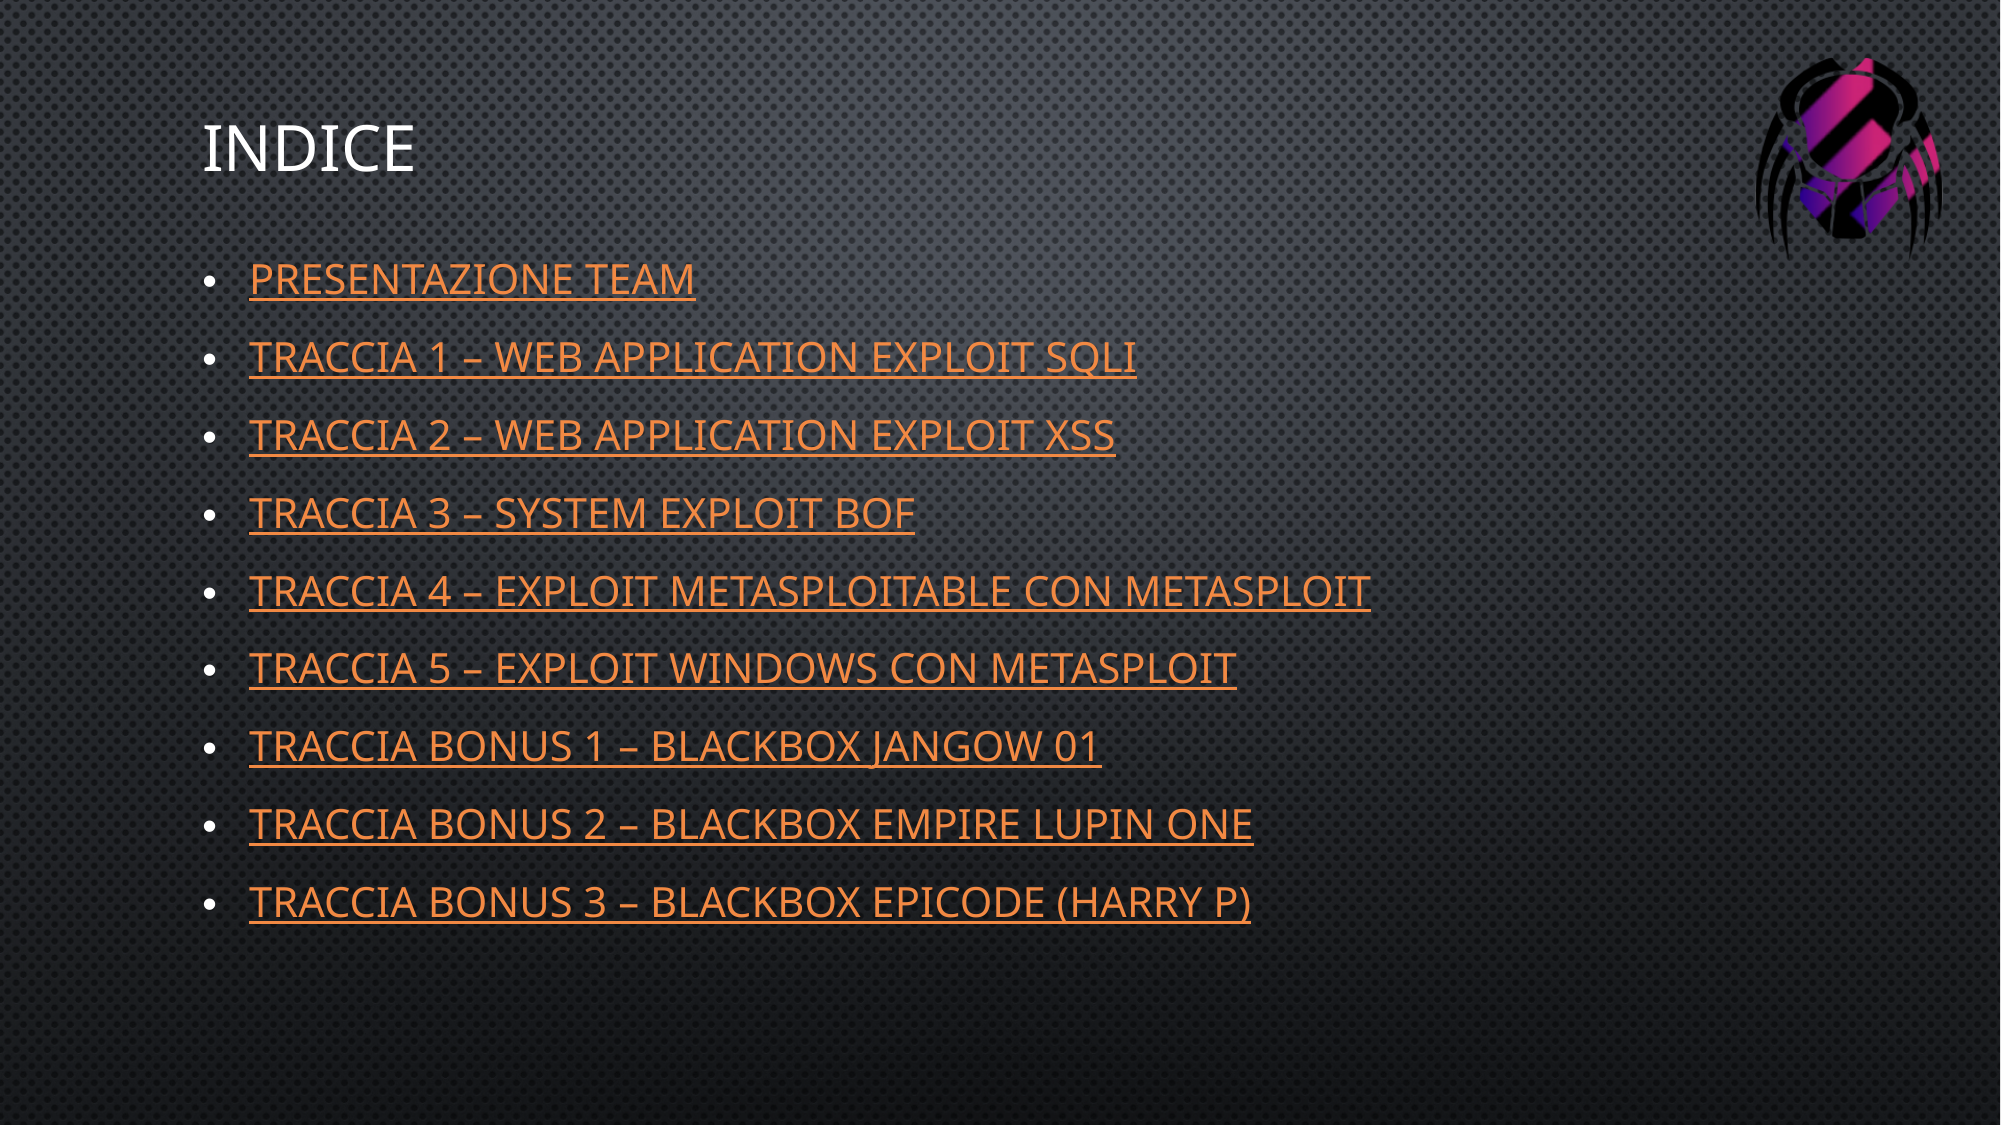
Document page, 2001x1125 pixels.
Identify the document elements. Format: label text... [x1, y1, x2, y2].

list Presentazione Team Traccia 1 – Web Application Exploit SQLi Traccia 2 – Web Application Exploit XSS Traccia 3 – System exploit BOF Traccia 4 – Exploit Metasploitable con Metasploit Traccia 5 – Exploit Windows con Metasploit Traccia Bonus 1 – Blackbox Jangow 01 Traccia Bonus 2 – Blackbox Empire Lupin One Traccia Bonus 3 – Blackbox EPICODE (Harry P) [187, 235, 1813, 950]
picture [1745, 55, 1954, 264]
title Indice [187, 99, 1745, 192]
